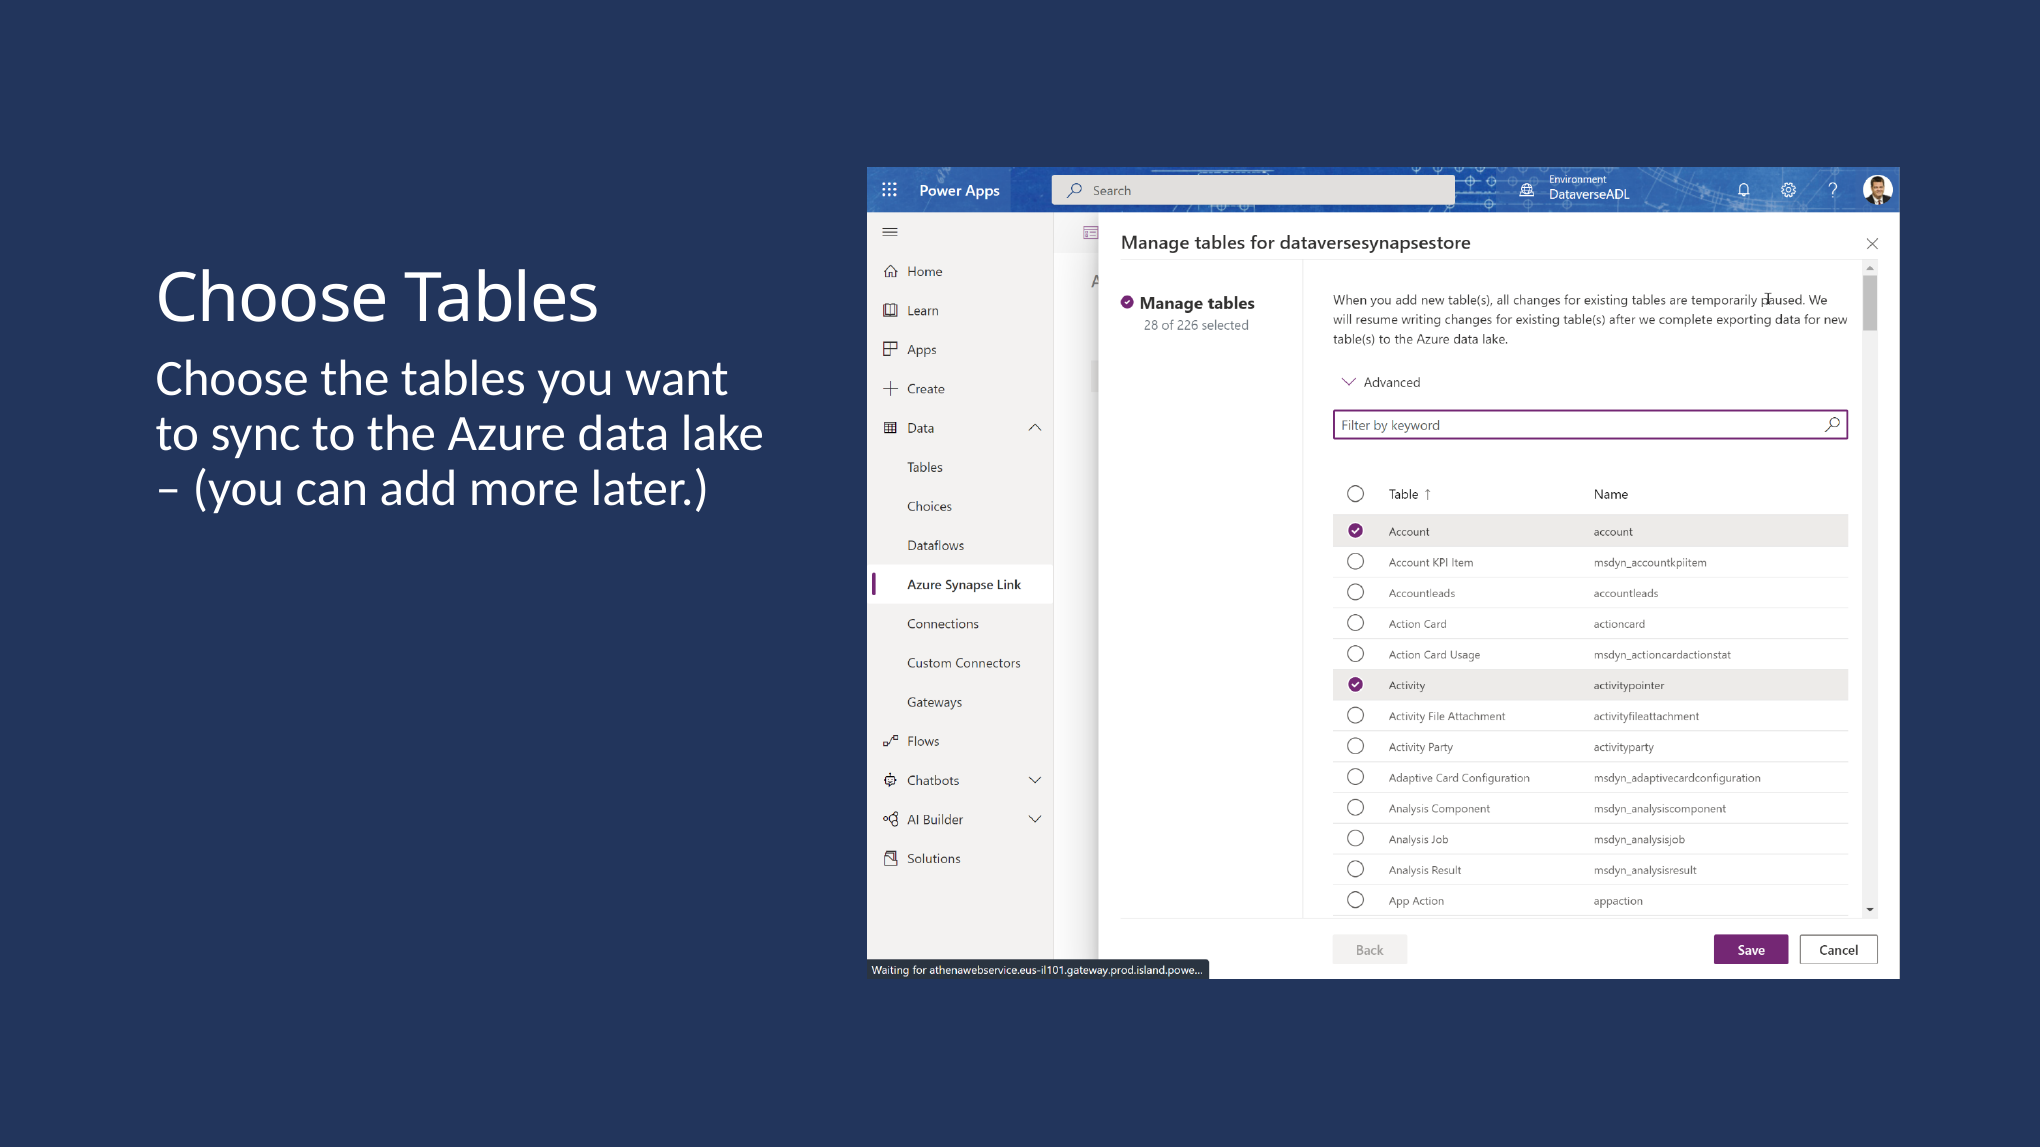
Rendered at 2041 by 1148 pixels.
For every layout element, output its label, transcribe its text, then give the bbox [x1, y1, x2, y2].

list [867, 167, 1900, 979]
title Choose Tables [140, 76, 799, 344]
list Choose the tables you want to sync to the Azure data lake – (you can add more later.) [140, 344, 799, 982]
